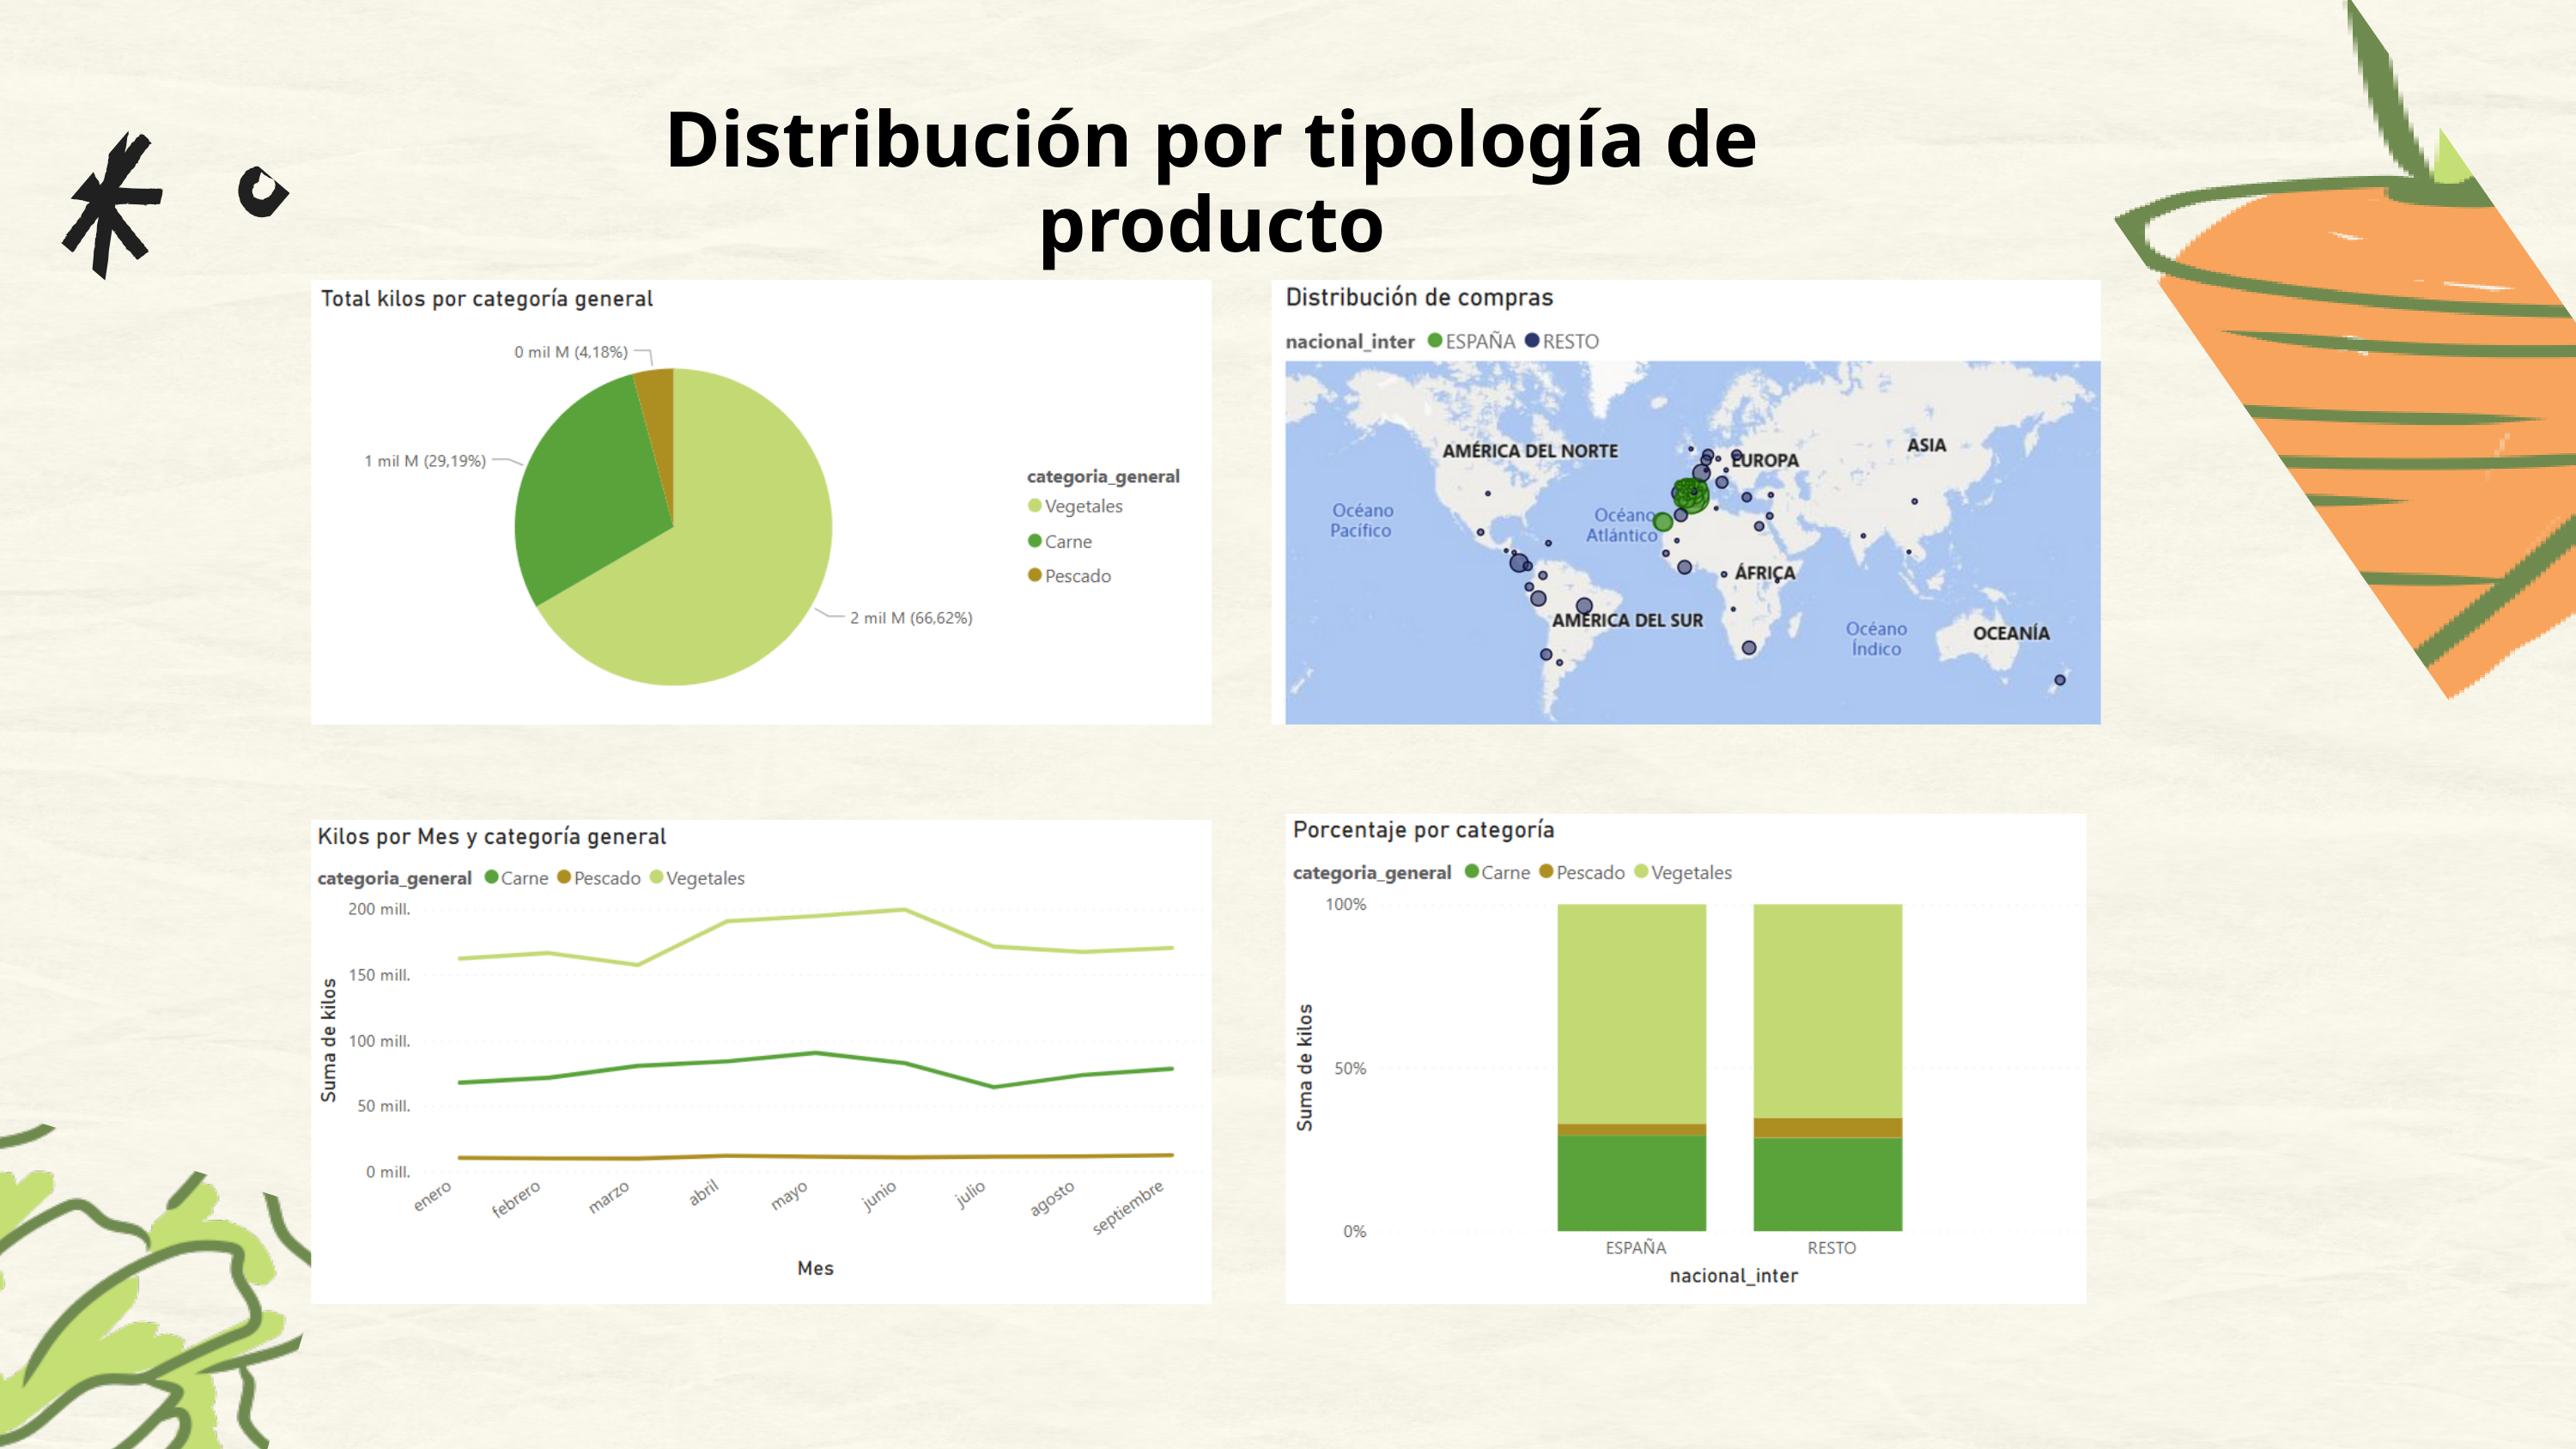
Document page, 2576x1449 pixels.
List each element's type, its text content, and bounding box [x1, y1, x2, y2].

text_box [0, 1110, 313, 1449]
text_box [1271, 280, 2101, 724]
text_box [311, 820, 1212, 1304]
text_box [45, 87, 290, 335]
text_box [1968, 0, 2576, 841]
text_box Distribución por tipología de producto [503, 97, 1920, 268]
text_box [1285, 814, 2087, 1304]
text_box [0, 0, 2576, 1449]
text_box [311, 280, 1212, 724]
